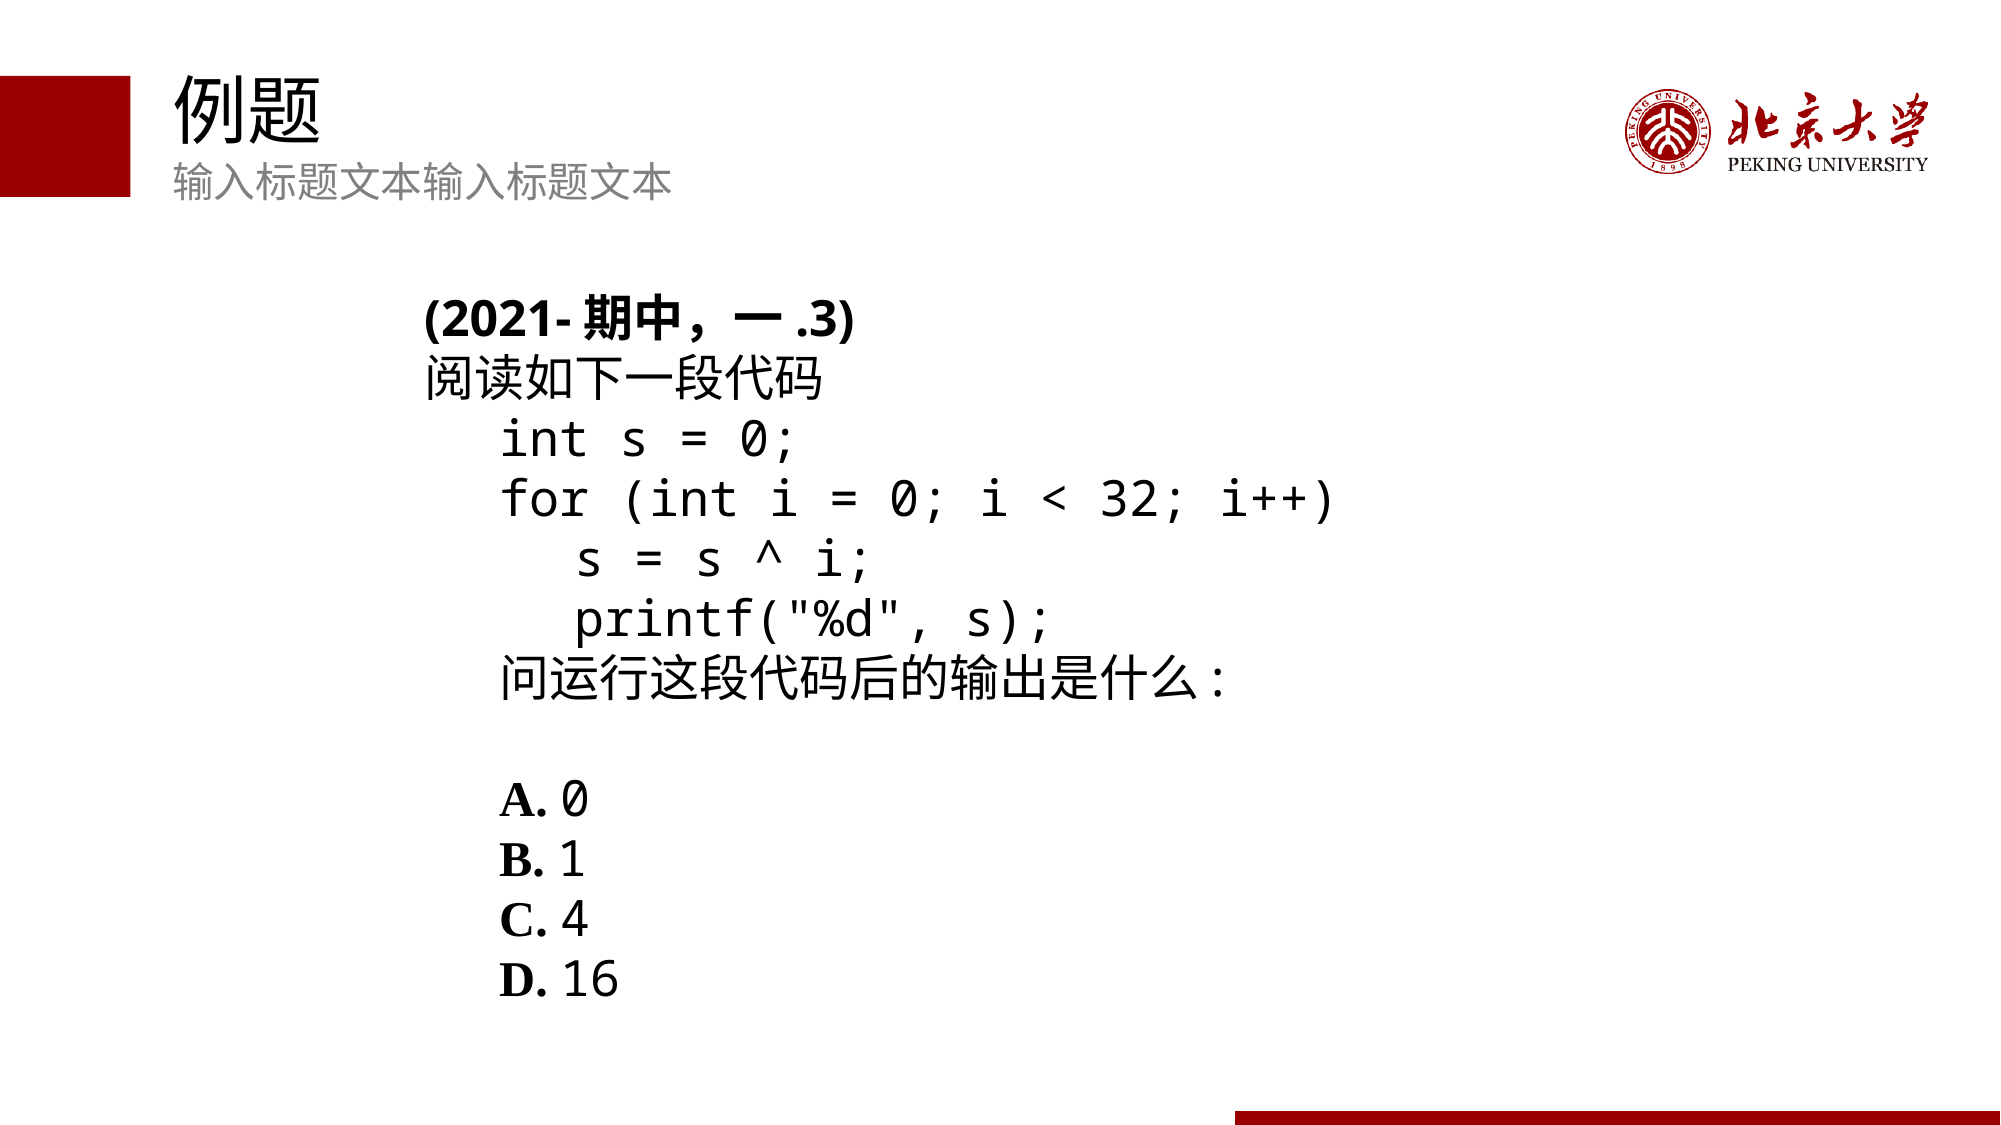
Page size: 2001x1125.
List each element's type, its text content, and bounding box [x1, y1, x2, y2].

text_box [0, 75, 131, 197]
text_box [157, 55, 995, 214]
text_box (2021-期中，一.3) 阅读如下一段代码 int s = 0; for (int i = 0; i < 32; i++) s = s ^ i; printf("%d", s); 问运行这段代码后的输出是什么: A. 0 B. 1 C. 4 D. 16 [409, 278, 1574, 1014]
picture [1625, 89, 1928, 174]
text_box [1235, 1111, 2000, 1125]
